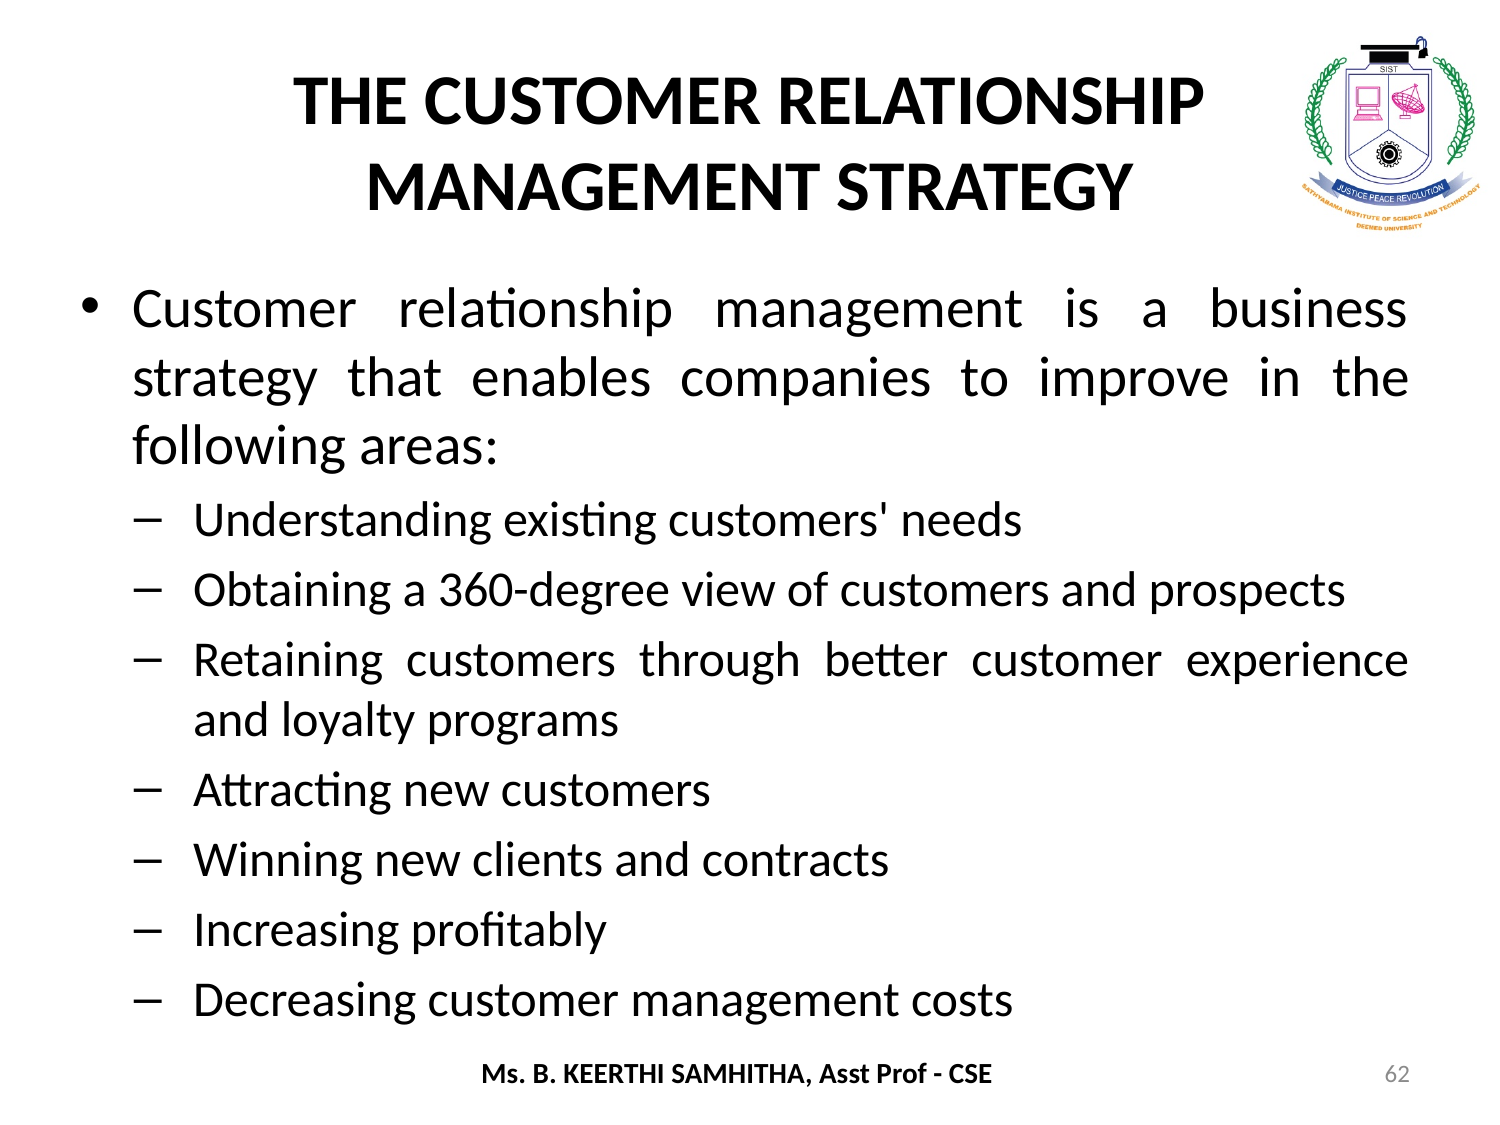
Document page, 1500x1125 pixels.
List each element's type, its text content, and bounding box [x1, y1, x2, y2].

slide_number 62 [1074, 1042, 1425, 1103]
picture [1280, 30, 1500, 251]
title THE CUSTOMER RELATIONSHIP MANAGEMENT STRATEGY [75, 45, 1425, 233]
list Customer relationship management is a business strategy that enables companies to improve in the following areas: Understanding existing customers' needs Obtaining a 360-degree view of customers and prospects Retaining customers through better customer experience and loyalty programs Attracting new customers Winning new clients and contracts Increasing profitably Decreasing customer management costs [64, 262, 1425, 1035]
